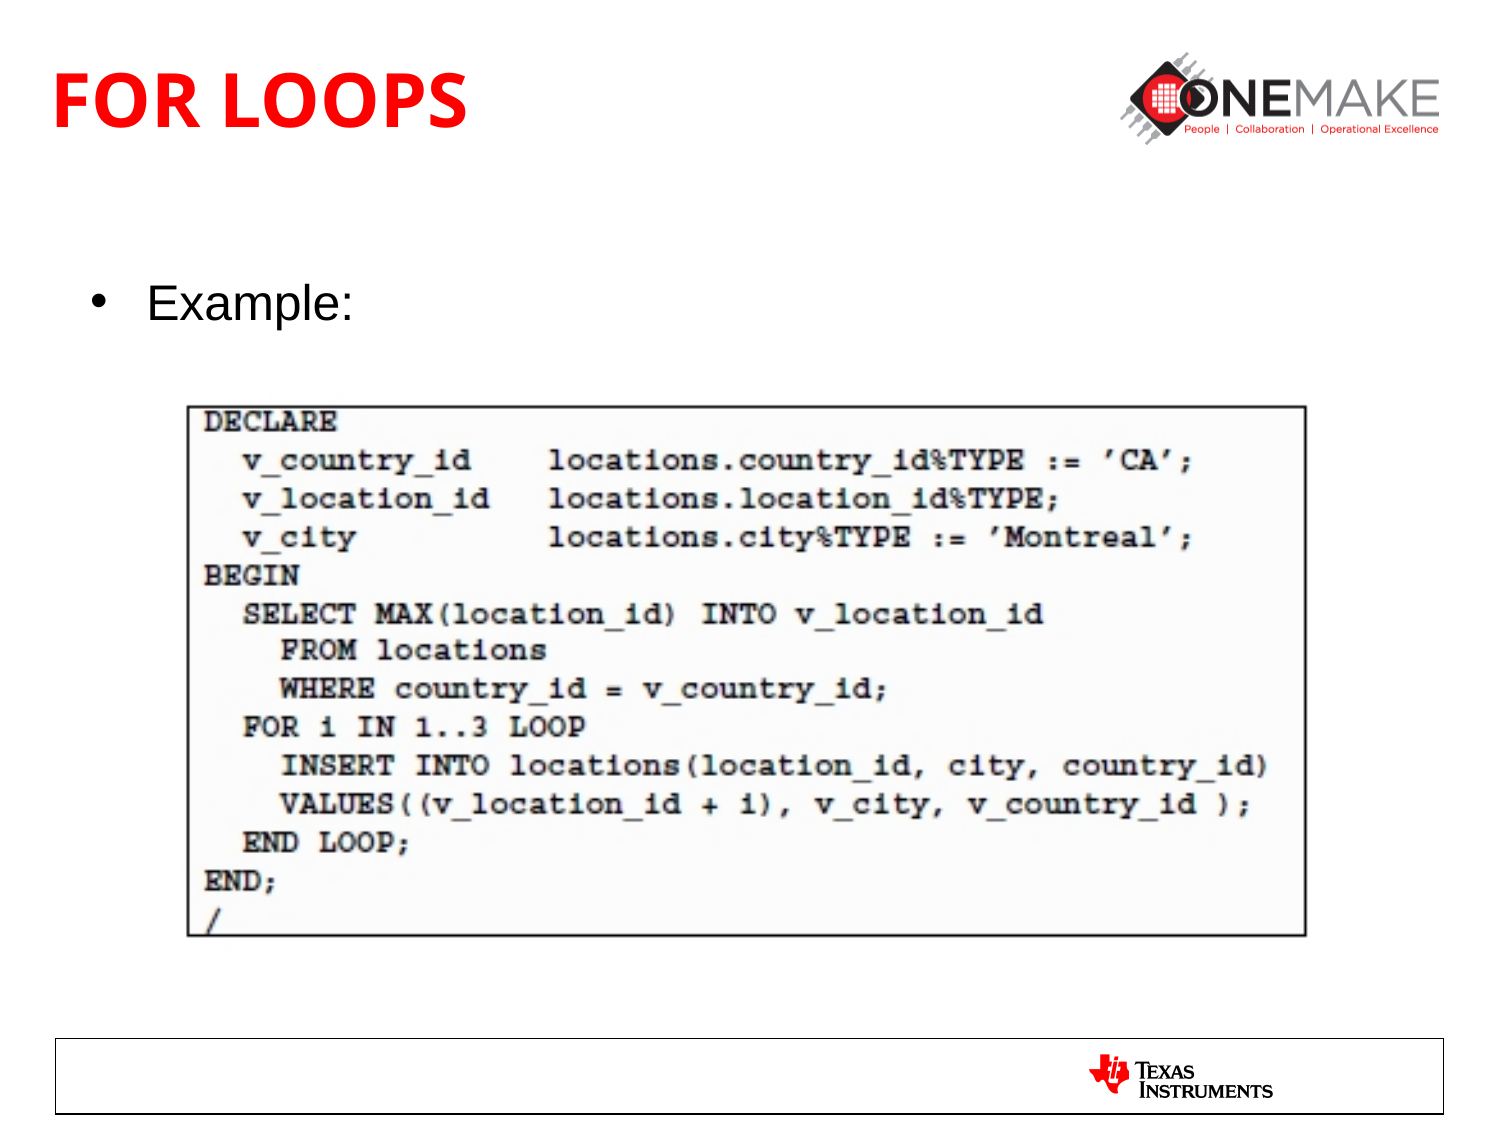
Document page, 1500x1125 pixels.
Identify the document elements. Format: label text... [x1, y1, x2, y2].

list Example: [75, 262, 1423, 980]
picture [1087, 1052, 1274, 1099]
picture [1120, 52, 1439, 145]
title FOR LOOPS [35, 45, 1102, 233]
picture [167, 391, 1329, 953]
